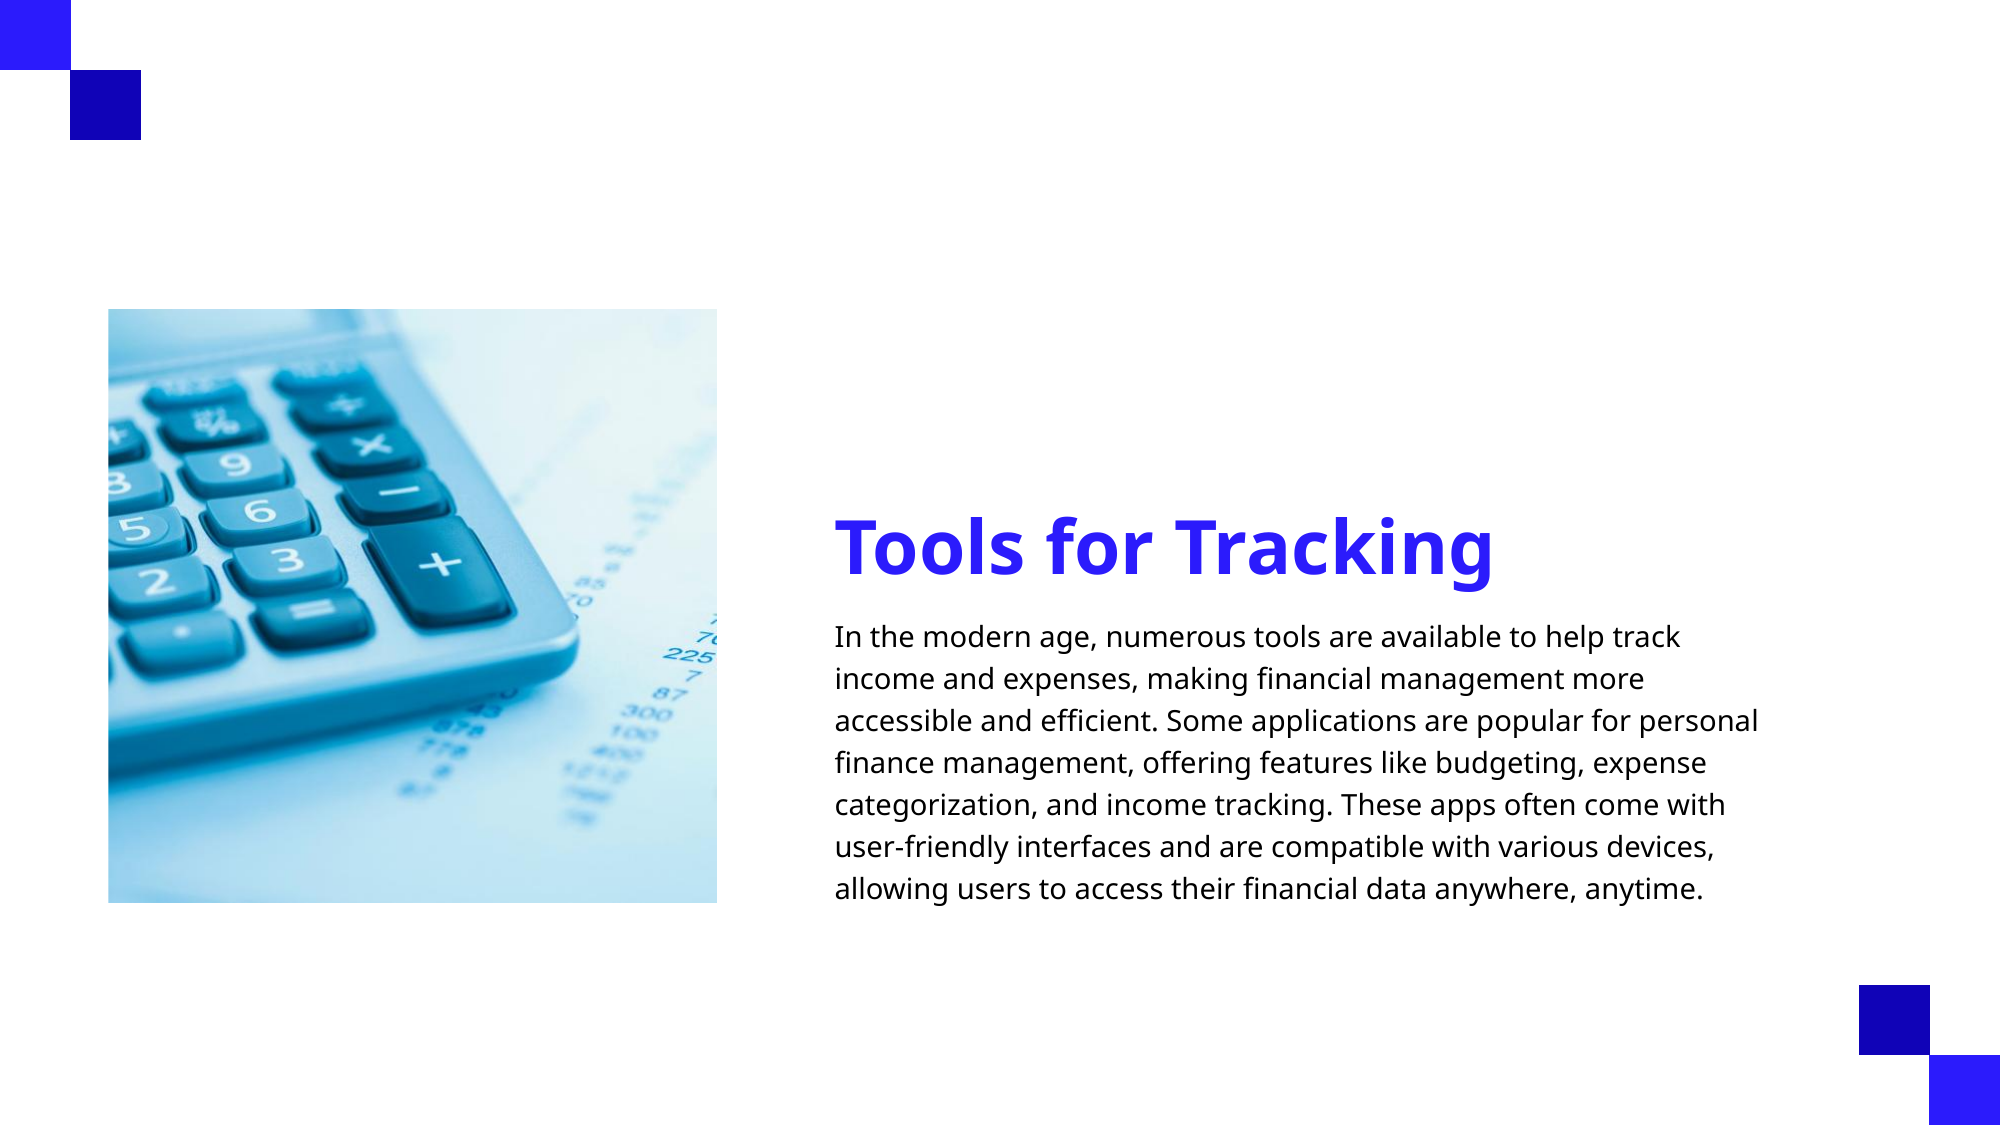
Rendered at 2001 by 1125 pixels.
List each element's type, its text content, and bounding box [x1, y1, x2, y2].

picture [108, 309, 717, 903]
picture [108, 601, 114, 611]
list In the modern age, numerous tools are available to help track income and expenses, making financial management more accessible and efficient. Some applications are popular for personal finance management, offering features like budgeting, expense categorization, and income tracking. These apps often come with user-friendly interfaces and are compatible with various devices, allowing users to access their financial data anywhere, anytime. [834, 610, 1784, 955]
title Tools for Tracking [834, 168, 1784, 590]
picture [108, 543, 129, 551]
picture [471, 705, 483, 711]
